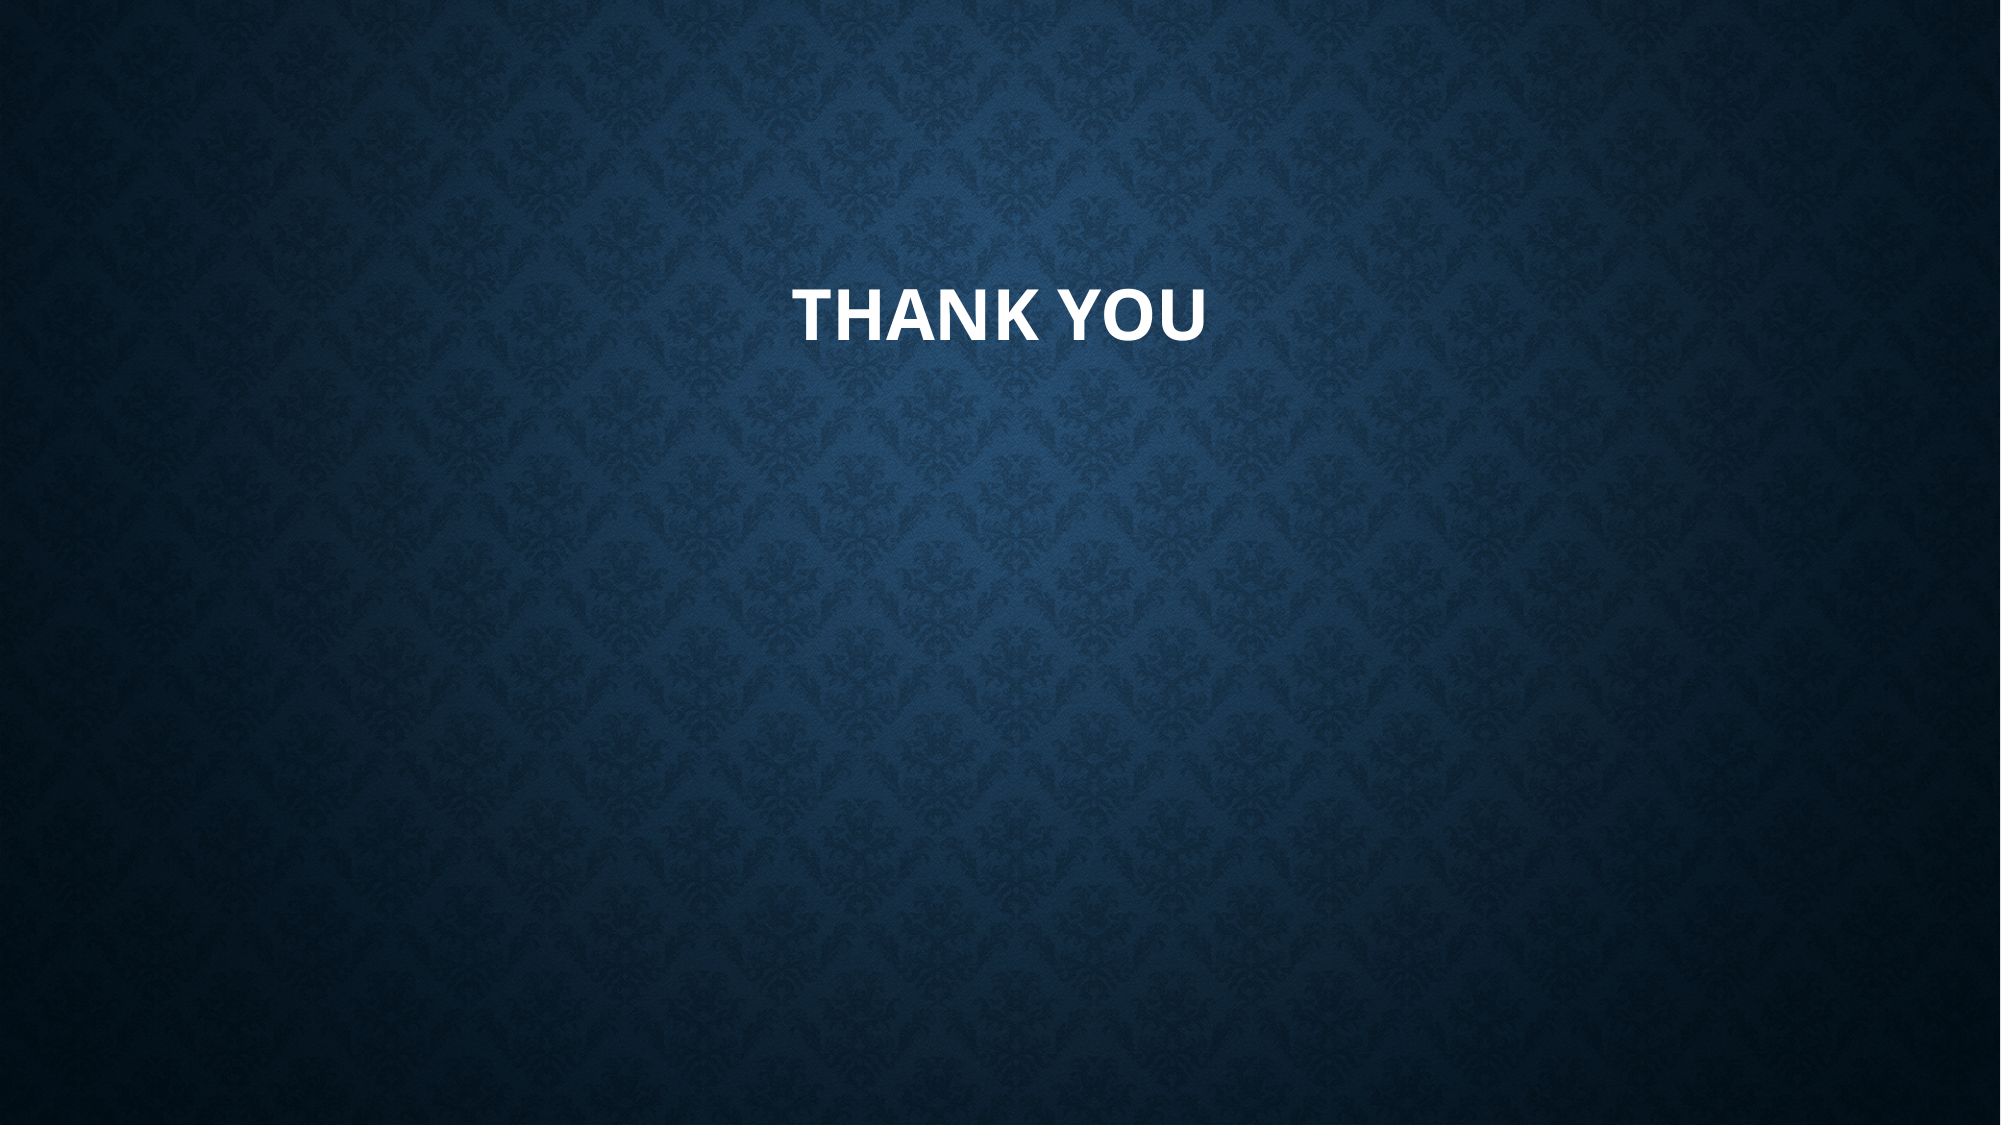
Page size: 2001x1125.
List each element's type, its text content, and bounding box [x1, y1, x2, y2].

title THANK YOU [151, 208, 1851, 427]
